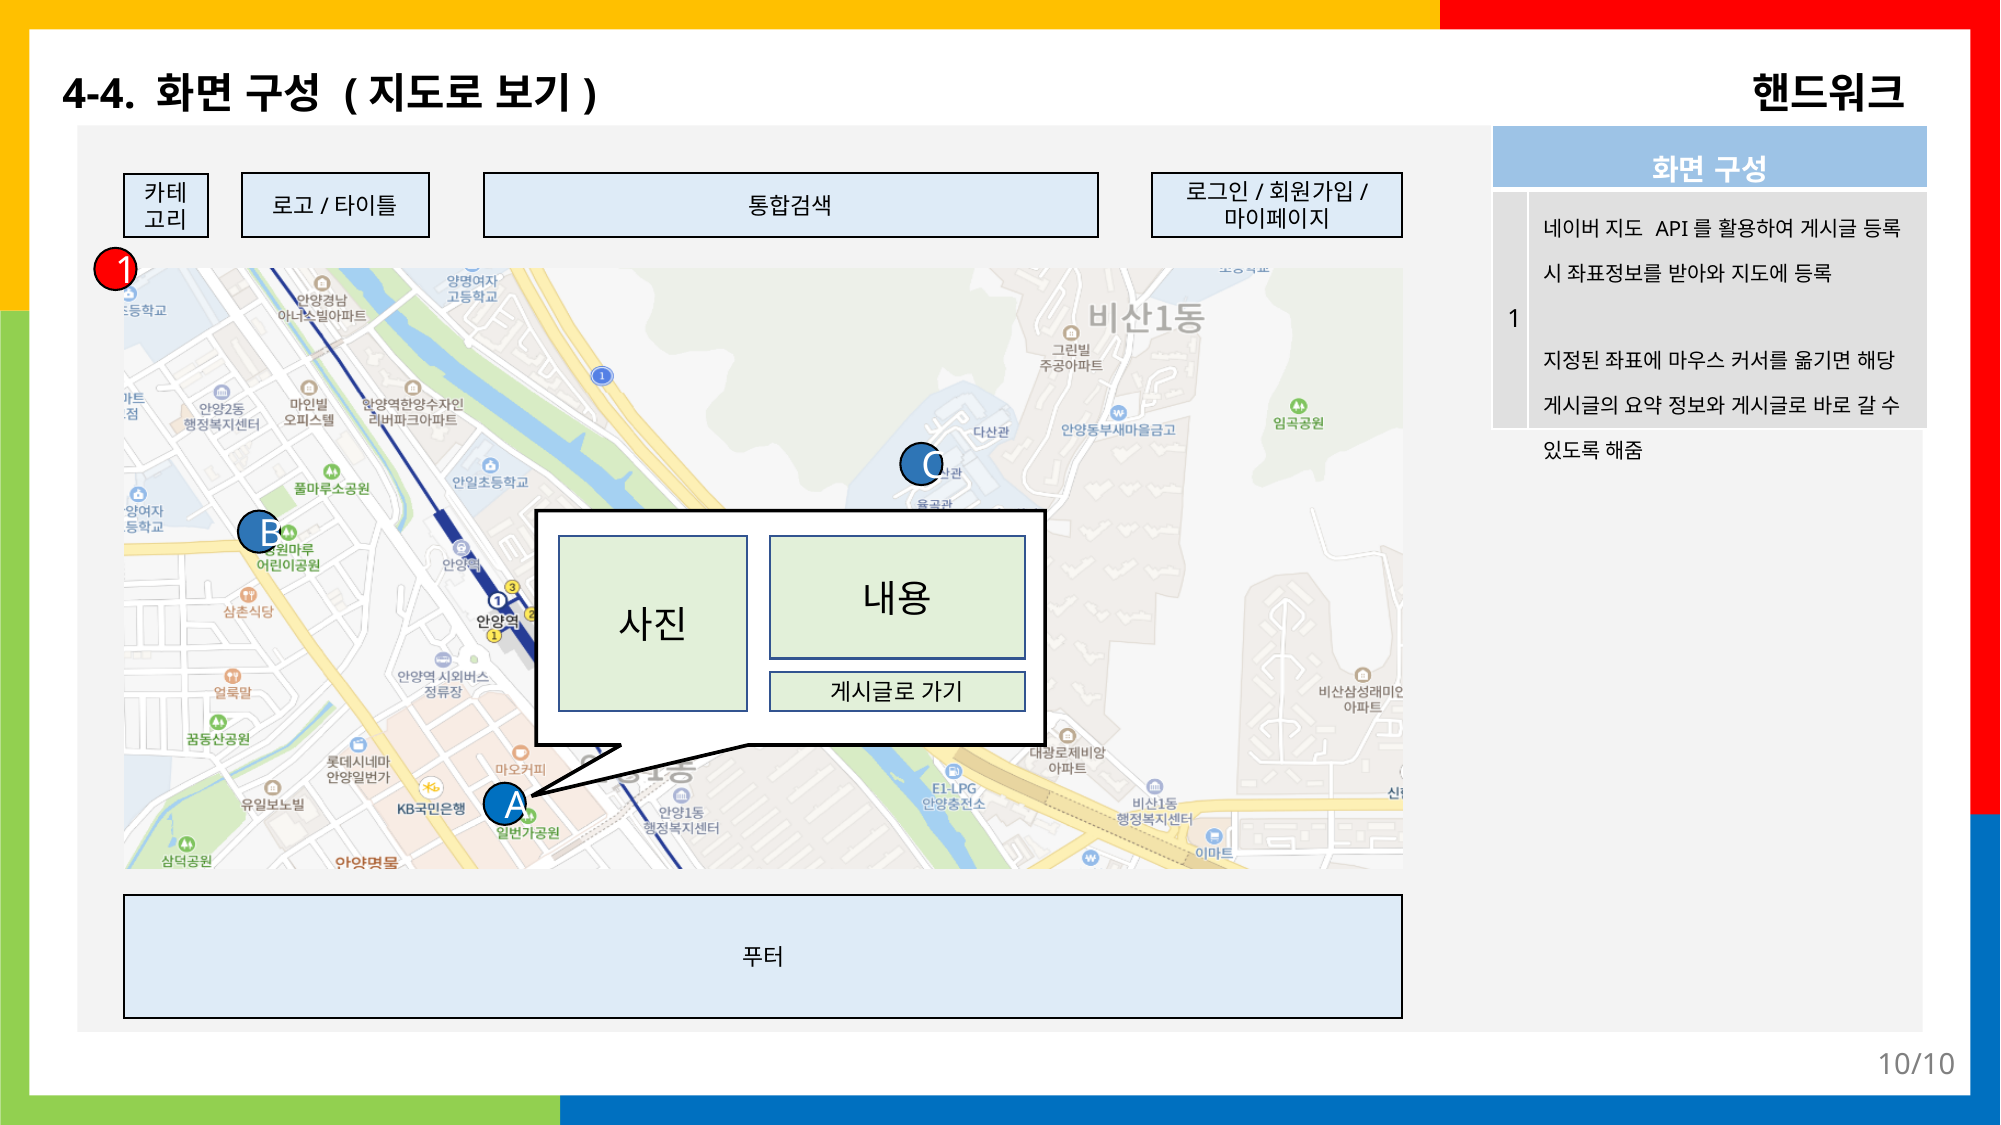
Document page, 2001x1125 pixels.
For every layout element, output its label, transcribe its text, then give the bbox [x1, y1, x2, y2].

table_header 화면 구성 [1493, 126, 1927, 187]
text_box ㅊ [76, 124, 1924, 1033]
text_box 카테고리 [123, 173, 209, 238]
table_cell 1 [1493, 192, 1527, 428]
picture [124, 268, 1403, 869]
text_box 핸드워크 [1737, 59, 1921, 125]
text_box 로고/타이틀 [241, 172, 430, 238]
text_box 1 [93, 246, 138, 292]
text_box 4-4. 화면 구성 (지도로 보기) [47, 59, 612, 125]
text_box 통합검색 [483, 172, 1099, 238]
text_box 푸터 [123, 894, 1403, 1019]
table_cell 네이버 지도 API를 활용하여 게시글 등록 시 좌표정보를 받아와 지도에 등록 지정된 좌표에 마우스 커서를 옮기면 해당 게시글의 요약 정보와 게시글로 바로 갈 수 있도록 해줌 [1529, 192, 1927, 428]
text_box 로그인/회원가입/ 마이페이지 [1151, 172, 1403, 238]
